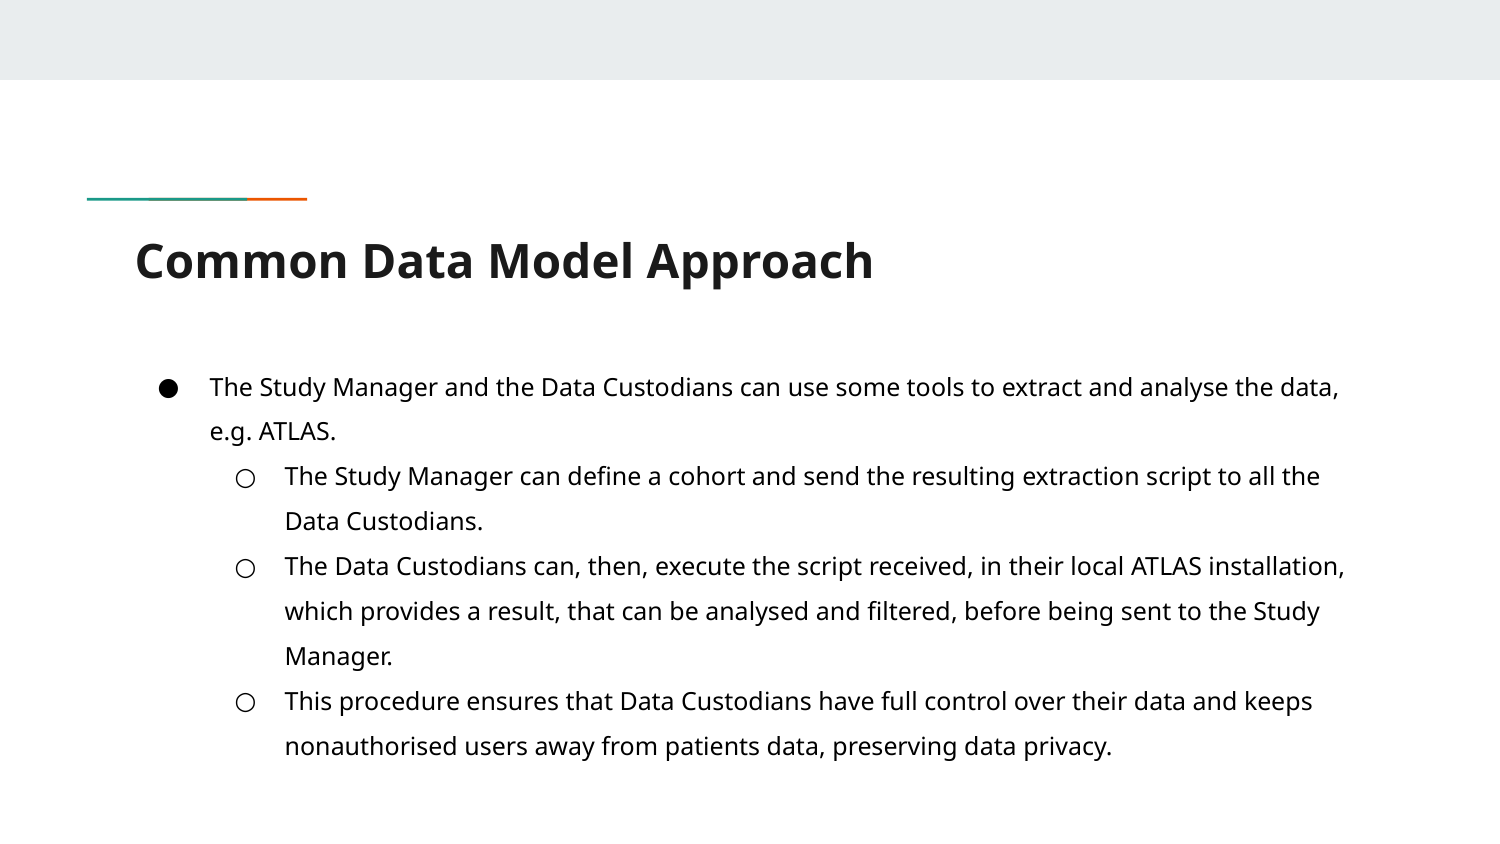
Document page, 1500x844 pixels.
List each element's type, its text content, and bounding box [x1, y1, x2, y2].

title Common Data Model Approach [119, 216, 1381, 305]
list The Study Manager and the Data Custodians can use some tools to extract and analyse the data, e.g. ATLAS. The Study Manager can define a cohort and send the resulting extraction script to all the Data Custodians. The Data Custodians can, then, execute the script received, in their local ATLAS installation, which provides a result, that can be analysed and filtered, before being sent to the Study Manager. This procedure ensures that Data Custodians have full control over their data and keeps nonauthorised users away from patients data, preserving data privacy. [119, 341, 1381, 712]
